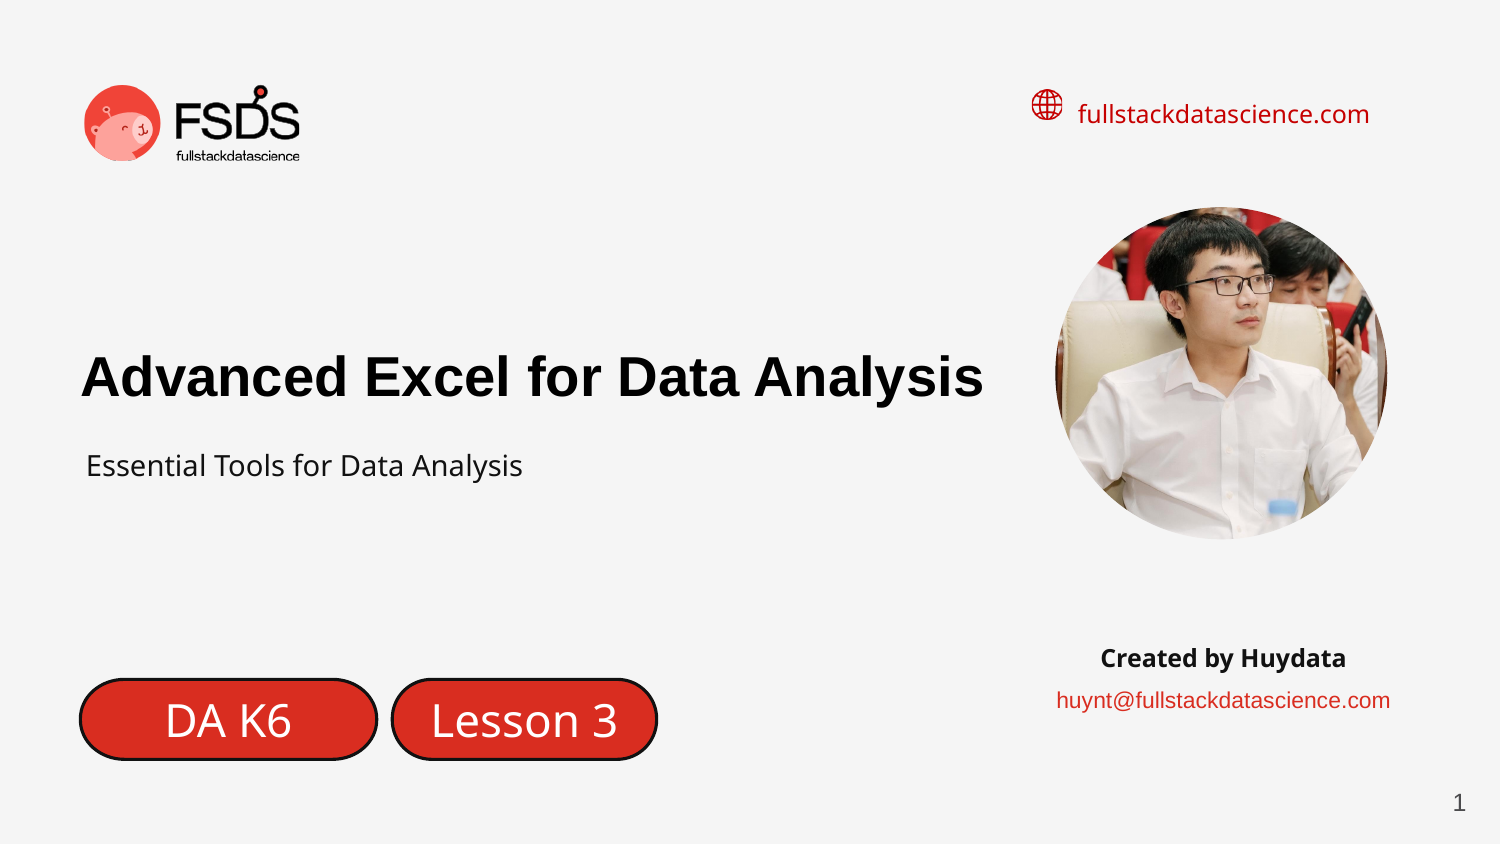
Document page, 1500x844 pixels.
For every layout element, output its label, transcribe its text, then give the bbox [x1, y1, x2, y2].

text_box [1031, 86, 1416, 121]
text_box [391, 679, 657, 803]
text_box Essential Tools for Data Analysis [85, 447, 891, 483]
picture [1055, 206, 1388, 540]
text_box Created by Huydata [1075, 642, 1372, 673]
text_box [80, 679, 377, 760]
text_box 1 [1414, 786, 1467, 817]
text_box [84, 84, 300, 161]
text_box Advanced Excel for Data Analysis [80, 330, 998, 542]
text_box huynt@fullstackdatascience.com [1032, 681, 1415, 714]
